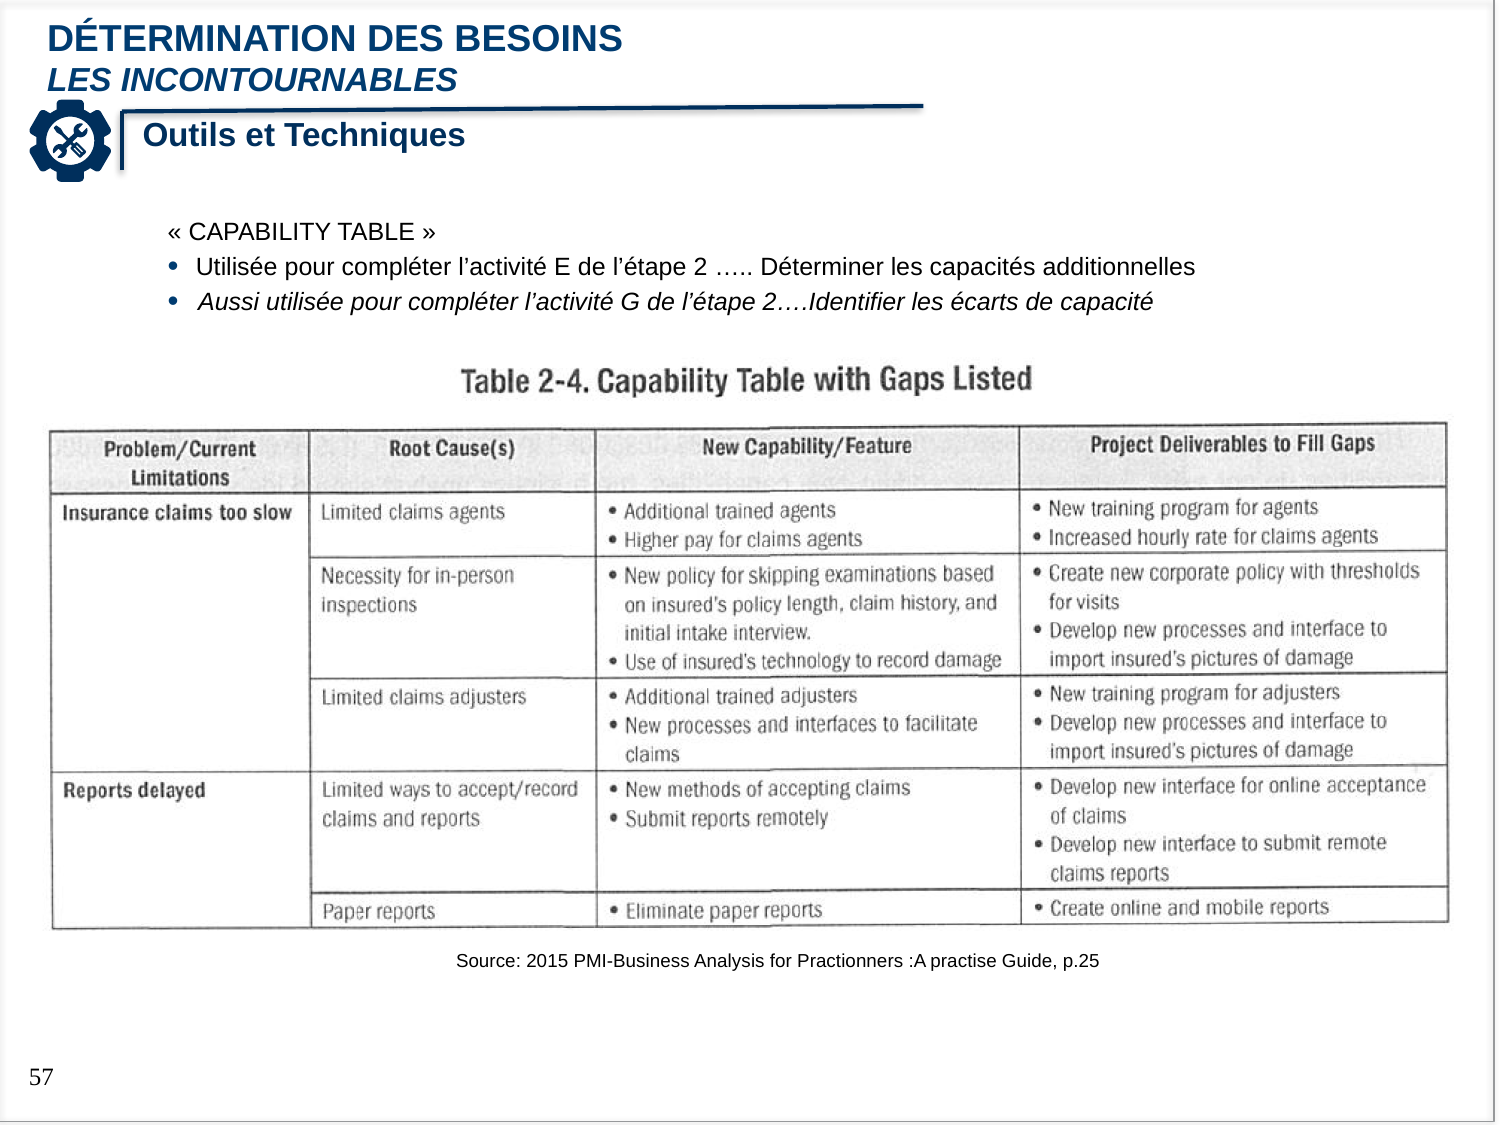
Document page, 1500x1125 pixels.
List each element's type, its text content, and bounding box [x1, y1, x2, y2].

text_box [29, 99, 112, 182]
picture [8, 340, 1464, 942]
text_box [121, 105, 924, 112]
text_box Outils et Techniques [127, 106, 1314, 182]
text_box détermination des besoins Les incontournables [32, 13, 1371, 115]
text_box « CAPABILITY TABLE » Utilisée pour compléter l’activité E de l’étape 2 ….. Déterminer les capacités additionnelles Aussi utilisée pour compléter l’activité G de l’étape 2….Identifier les écarts de capacité [152, 208, 1319, 319]
text_box Source: 2015 PMI-Business Analysis for Practionners :A practise Guide, p.25 [430, 950, 1125, 1012]
